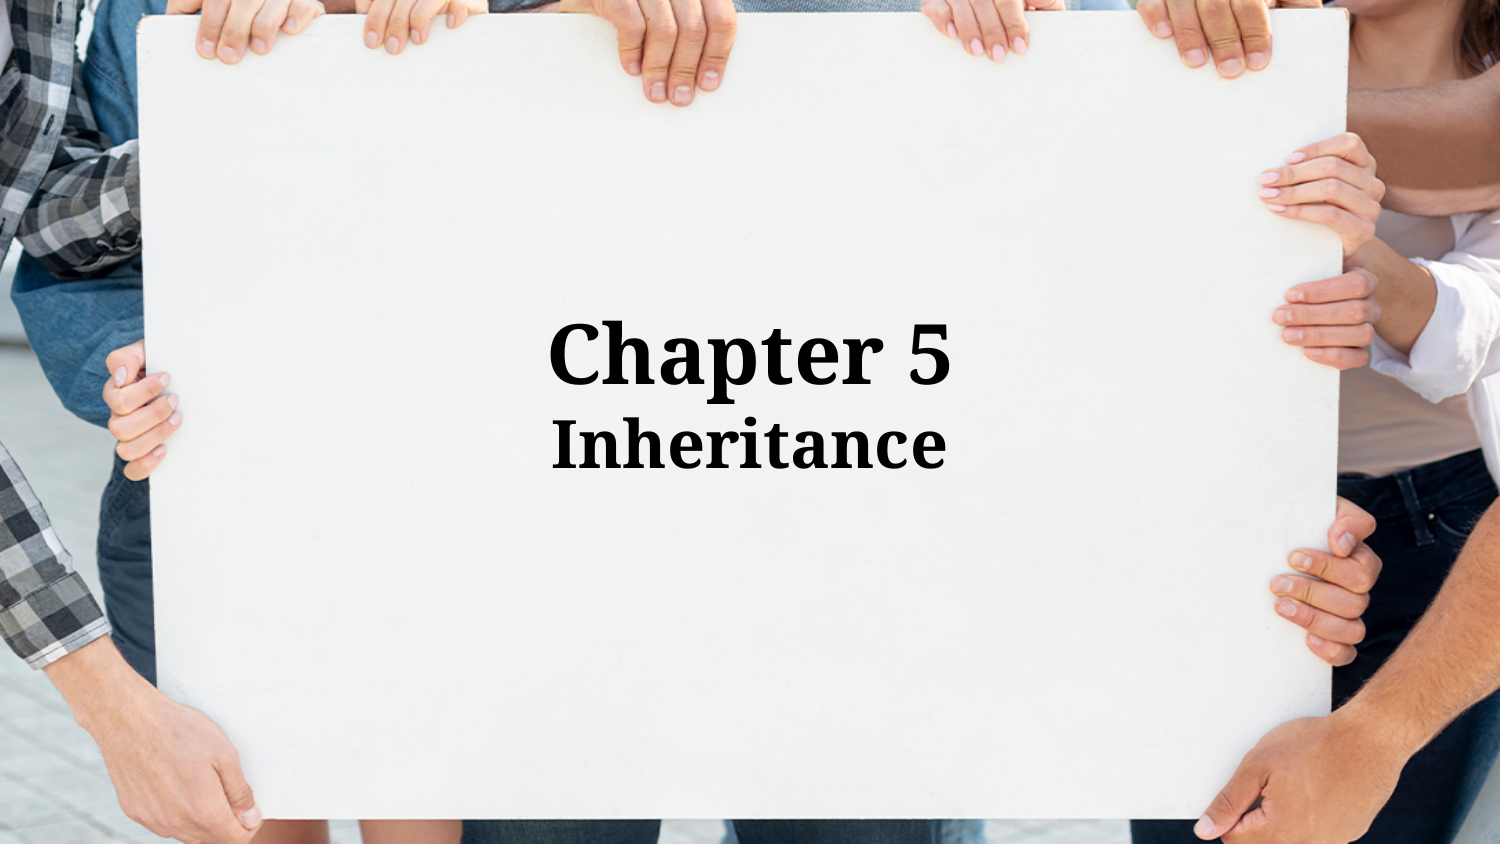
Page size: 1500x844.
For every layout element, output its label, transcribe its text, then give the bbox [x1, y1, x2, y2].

picture [0, 0, 1500, 844]
title Chapter 5 Inheritance [365, 260, 1135, 583]
